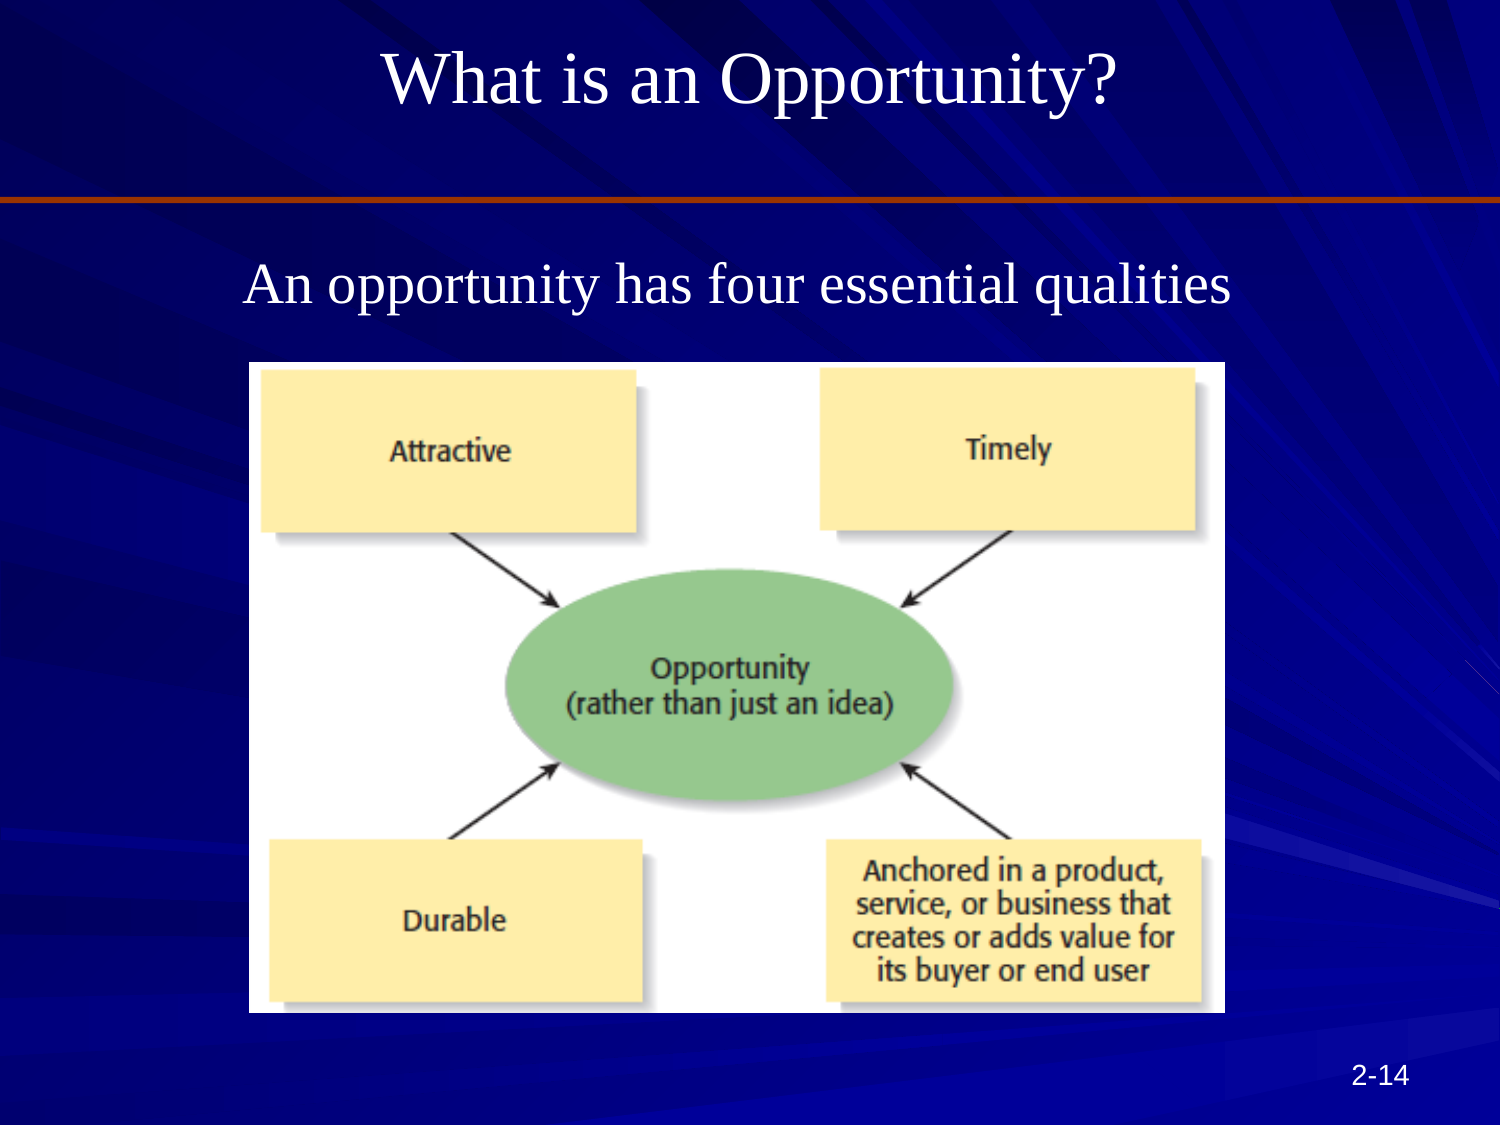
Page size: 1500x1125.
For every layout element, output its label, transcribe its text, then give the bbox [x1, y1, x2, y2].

slide_number 2-14 [1074, 1023, 1426, 1100]
text_box An opportunity has four essential qualities [200, 237, 1275, 323]
title What is an Opportunity? [74, 24, 1426, 213]
text_box [450, 350, 925, 360]
picture [249, 362, 1226, 1013]
